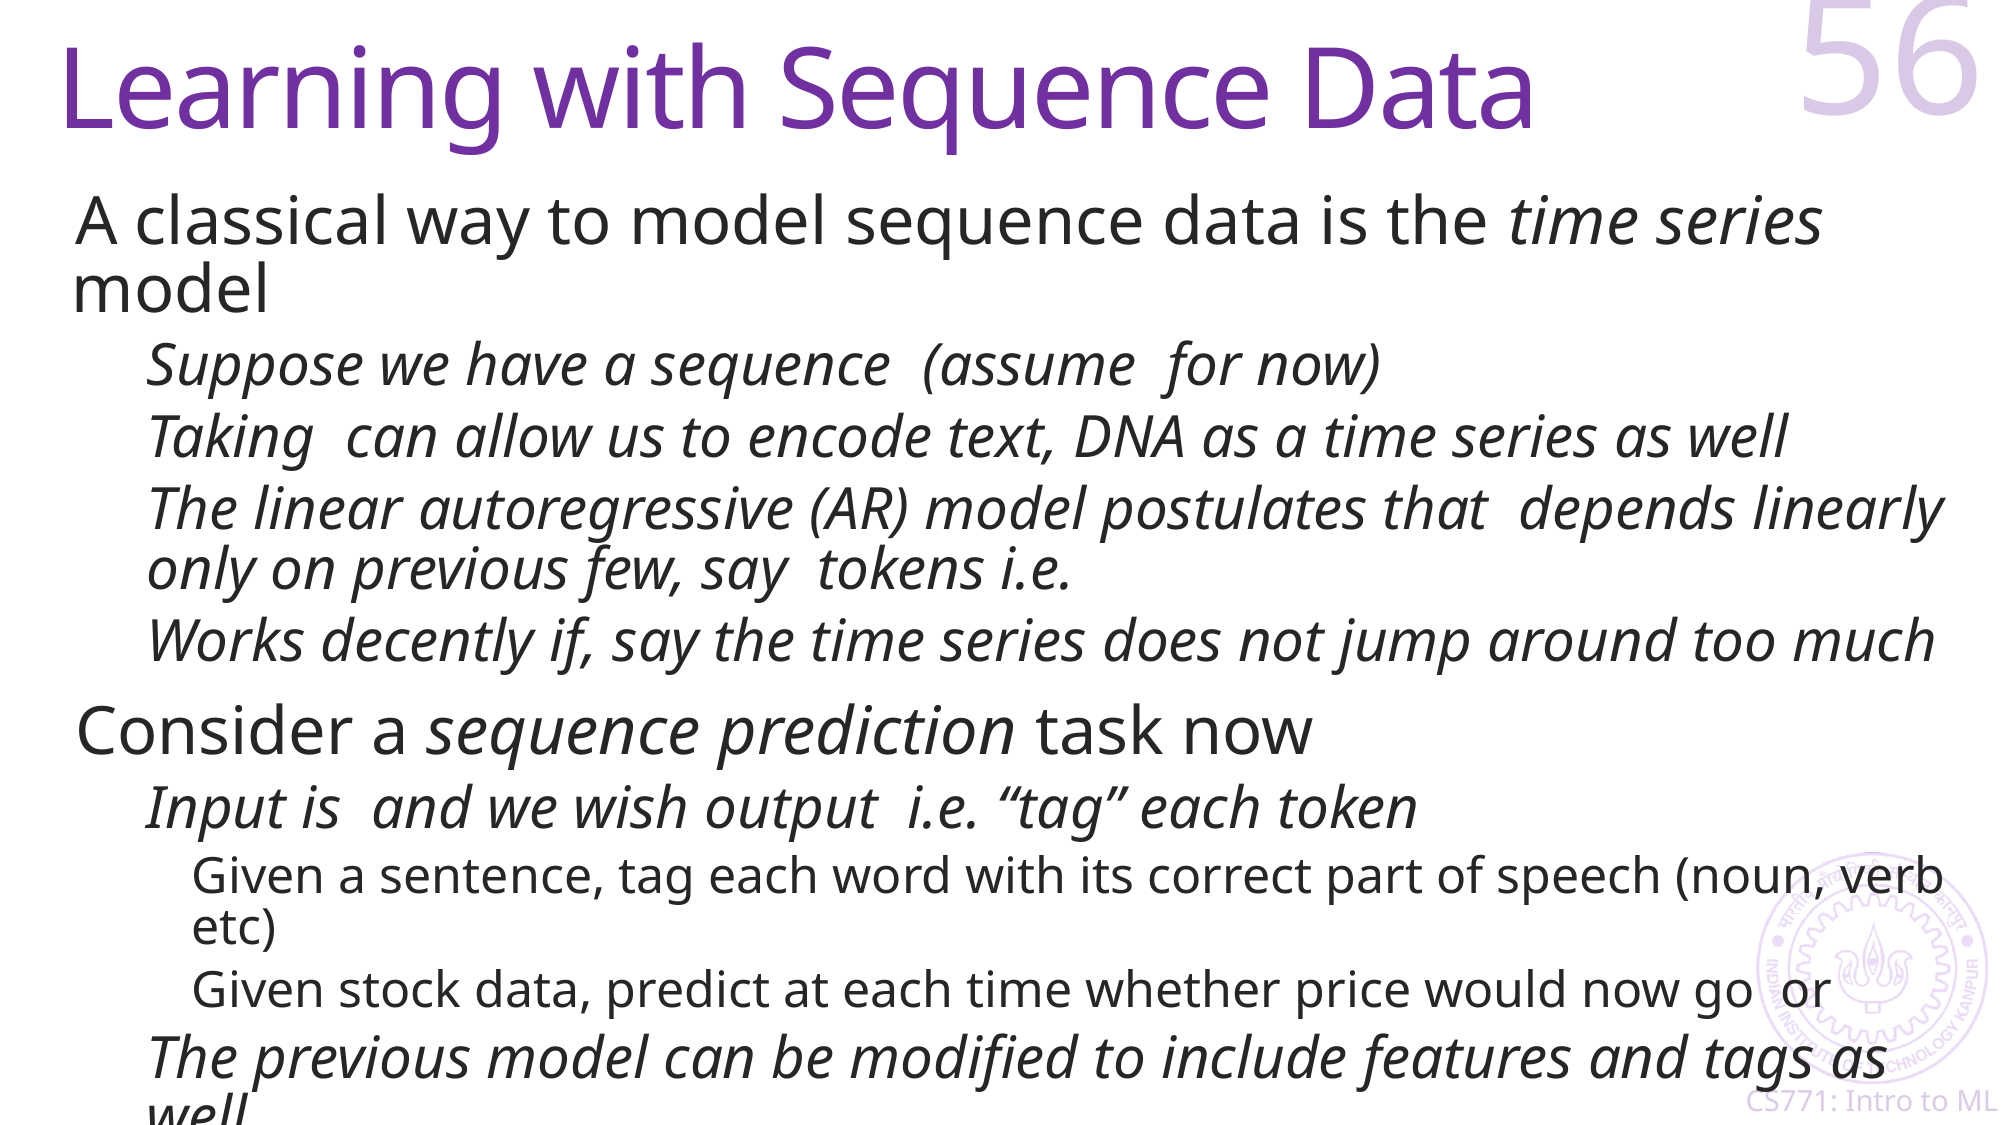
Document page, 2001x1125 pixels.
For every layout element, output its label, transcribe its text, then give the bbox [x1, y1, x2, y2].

title Learning with Sequence Data [41, 5, 1945, 183]
slide_number 56 [1520, 6, 2000, 183]
